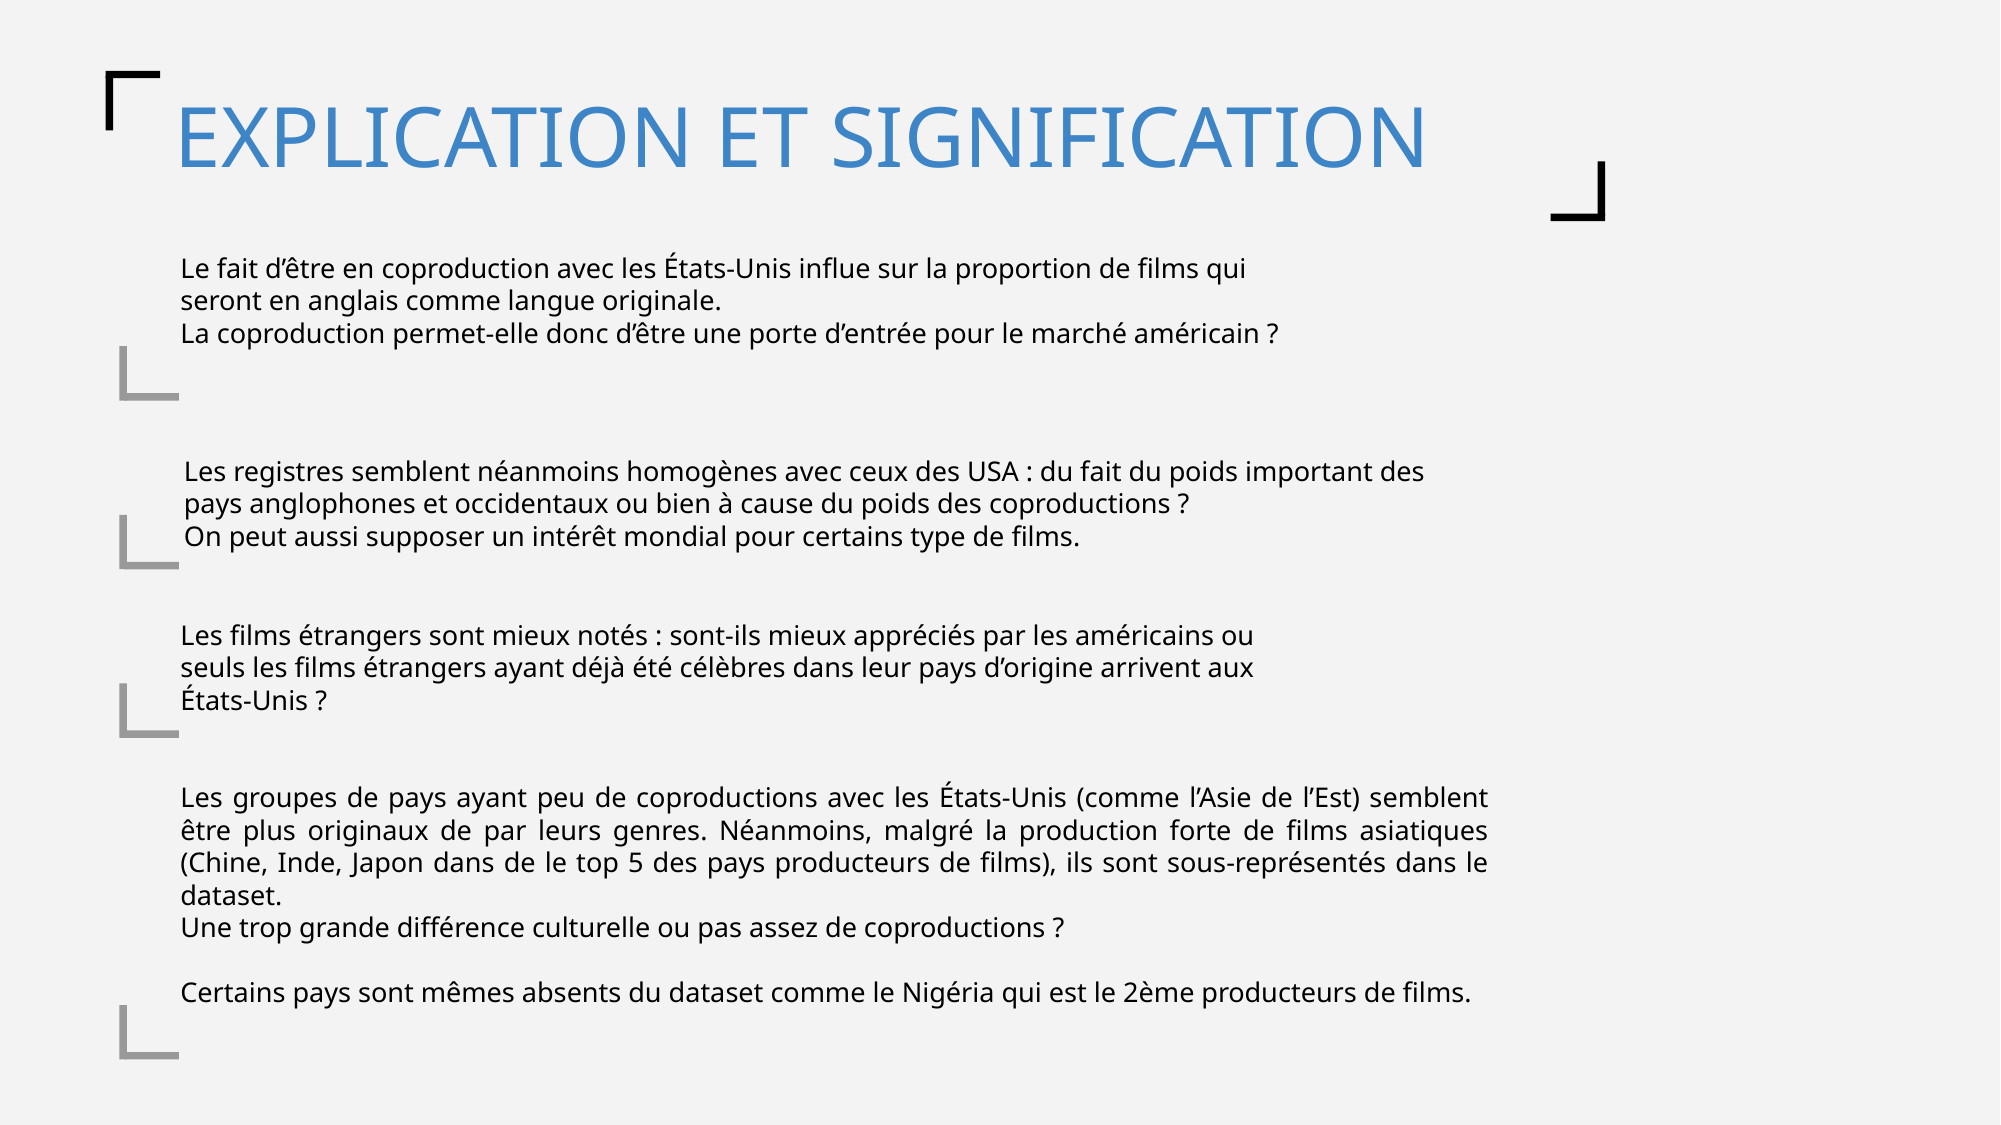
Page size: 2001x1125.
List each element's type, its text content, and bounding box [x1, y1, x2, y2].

text_box Les films étrangers sont mieux notés : sont-ils mieux appréciés par les américains ou seuls les films étrangers ayant déjà été célèbres dans leur pays d’origine arrivent aux États-Unis ? [165, 602, 1271, 839]
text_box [121, 1002, 177, 1063]
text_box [121, 680, 177, 741]
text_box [105, 70, 161, 131]
text_box Le fait d’être en coproduction avec les États-Unis influe sur la proportion de films qui seront en anglais comme langue originale. La coproduction permet-elle donc d’être une porte d’entrée pour le marché américain ? [165, 236, 1300, 368]
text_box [121, 343, 177, 404]
text_box Les groupes de pays ayant peu de coproductions avec les États-Unis (comme l’Asie de l’Est) semblent être plus originaux de par leurs genres. Néanmoins, malgré la production forte de films asiatiques (Chine, Inde, Japon dans de le top 5 des pays producteurs de films), ils sont sous-représentés dans le dataset. Une trop grande différence culturelle ou pas assez de coproductions ? Certains pays sont mêmes absents du dataset comme le Nigéria qui est le 2ème producteurs de films. [165, 765, 1503, 1125]
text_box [1550, 161, 1606, 222]
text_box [121, 511, 177, 573]
text_box Les registres semblent néanmoins homogènes avec ceux des USA : du fait du poids important des pays anglophones et occidentaux ou bien à cause du poids des coproductions ? On peut aussi supposer un intérêt mondial pour certains type de films. [168, 439, 1500, 591]
text_box EXPLICATION ET SIGNIFICATION [160, 76, 1632, 183]
